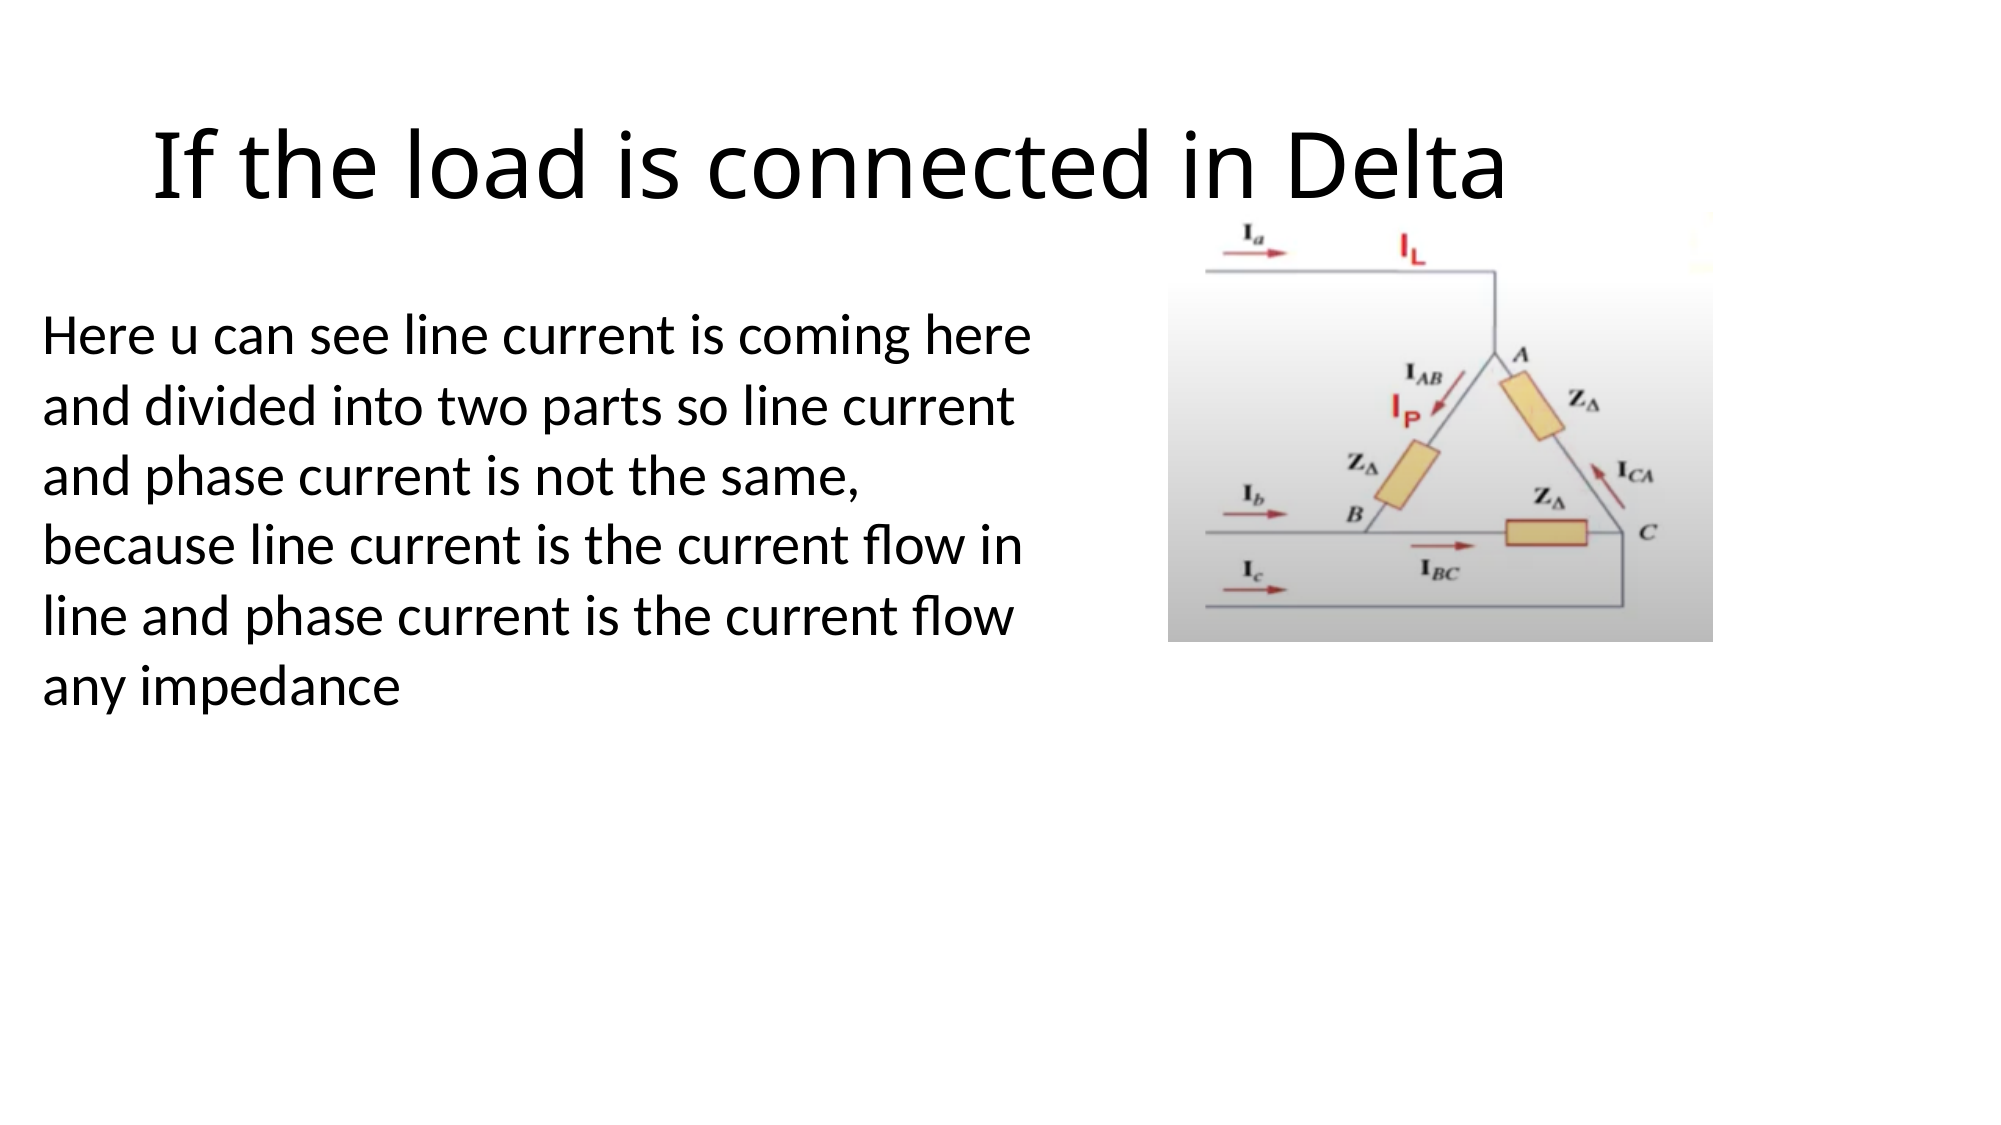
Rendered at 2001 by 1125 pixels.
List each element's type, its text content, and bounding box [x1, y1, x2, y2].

text_box Here u can see line current is coming here and divided into two parts so line current and phase current is not the same, because line current is the current flow in line and phase current is the current flow any impedance [27, 289, 1081, 724]
picture [1168, 212, 1713, 642]
title If the load is connected in Delta [137, 59, 1863, 278]
